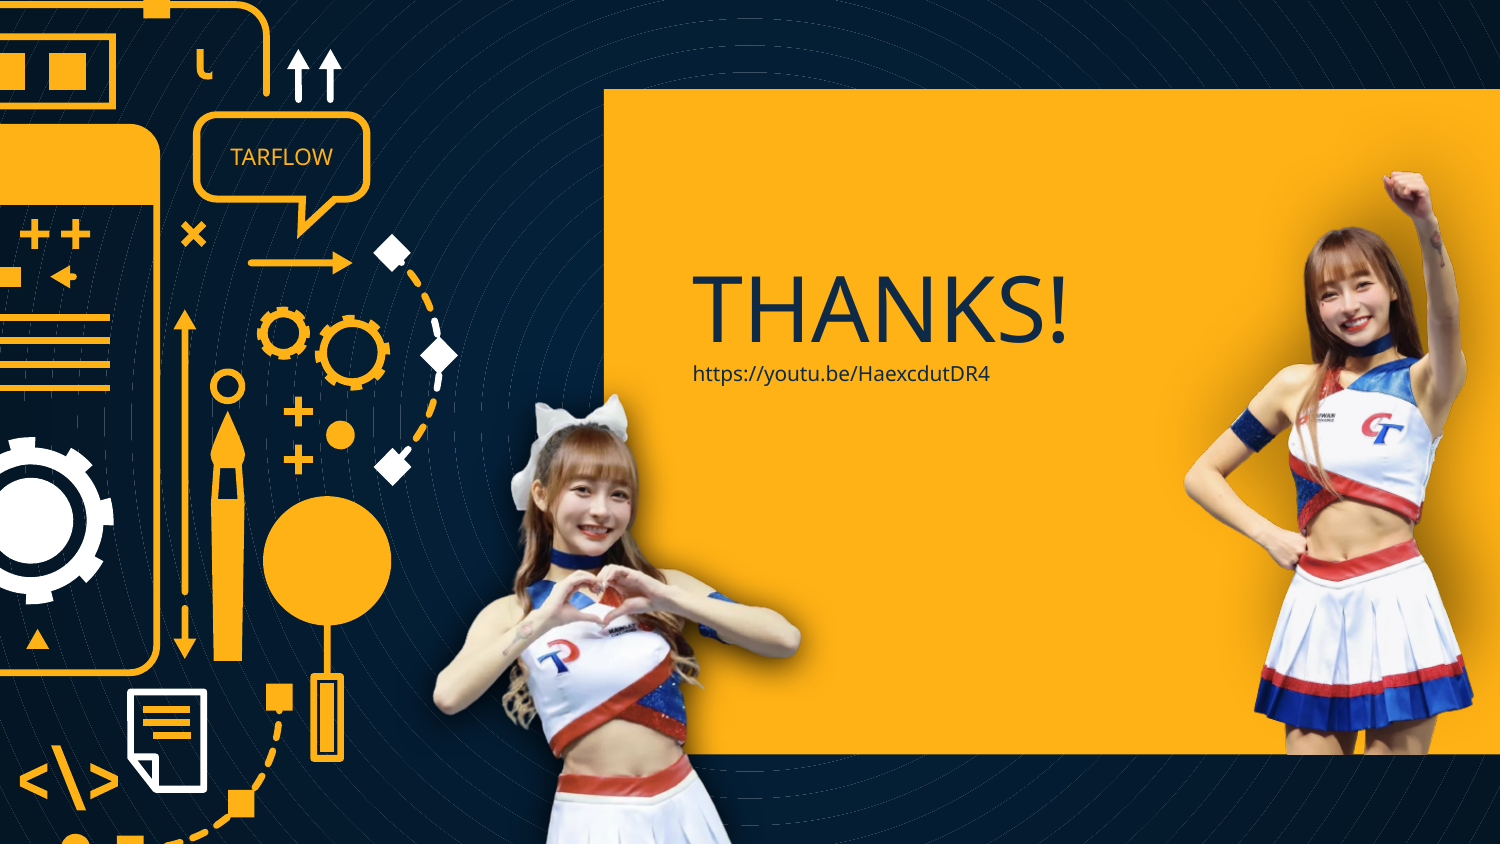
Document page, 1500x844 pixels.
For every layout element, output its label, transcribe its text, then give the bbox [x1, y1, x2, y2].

picture [1115, 106, 1500, 756]
picture [348, 379, 908, 844]
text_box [0, 0, 459, 844]
title THANKS! https://youtu.be/HaexcdutDR4 [677, 301, 1108, 401]
